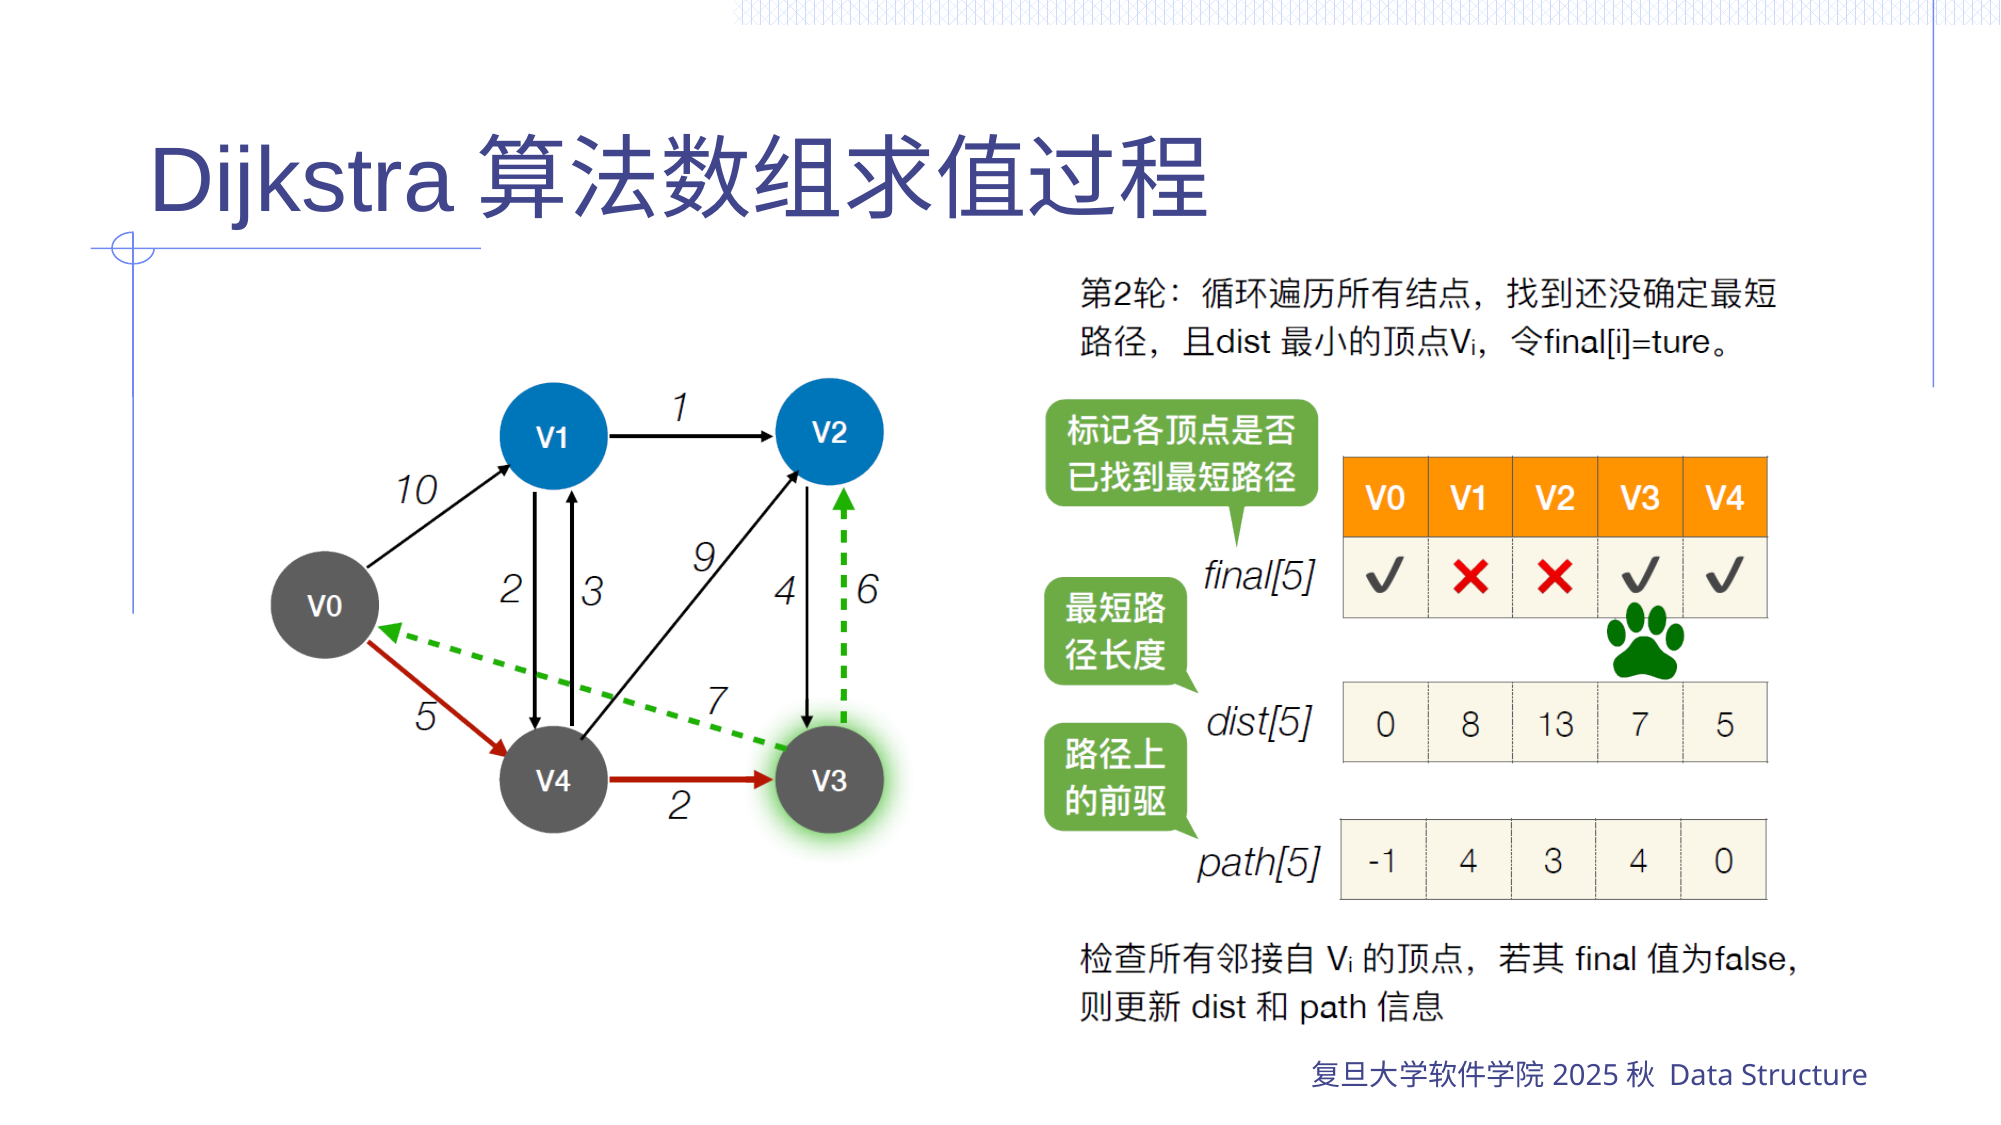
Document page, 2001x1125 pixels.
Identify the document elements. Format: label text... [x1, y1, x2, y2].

title Dijkstra算法数组求值过程 [133, 50, 1834, 238]
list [230, 255, 1836, 1045]
